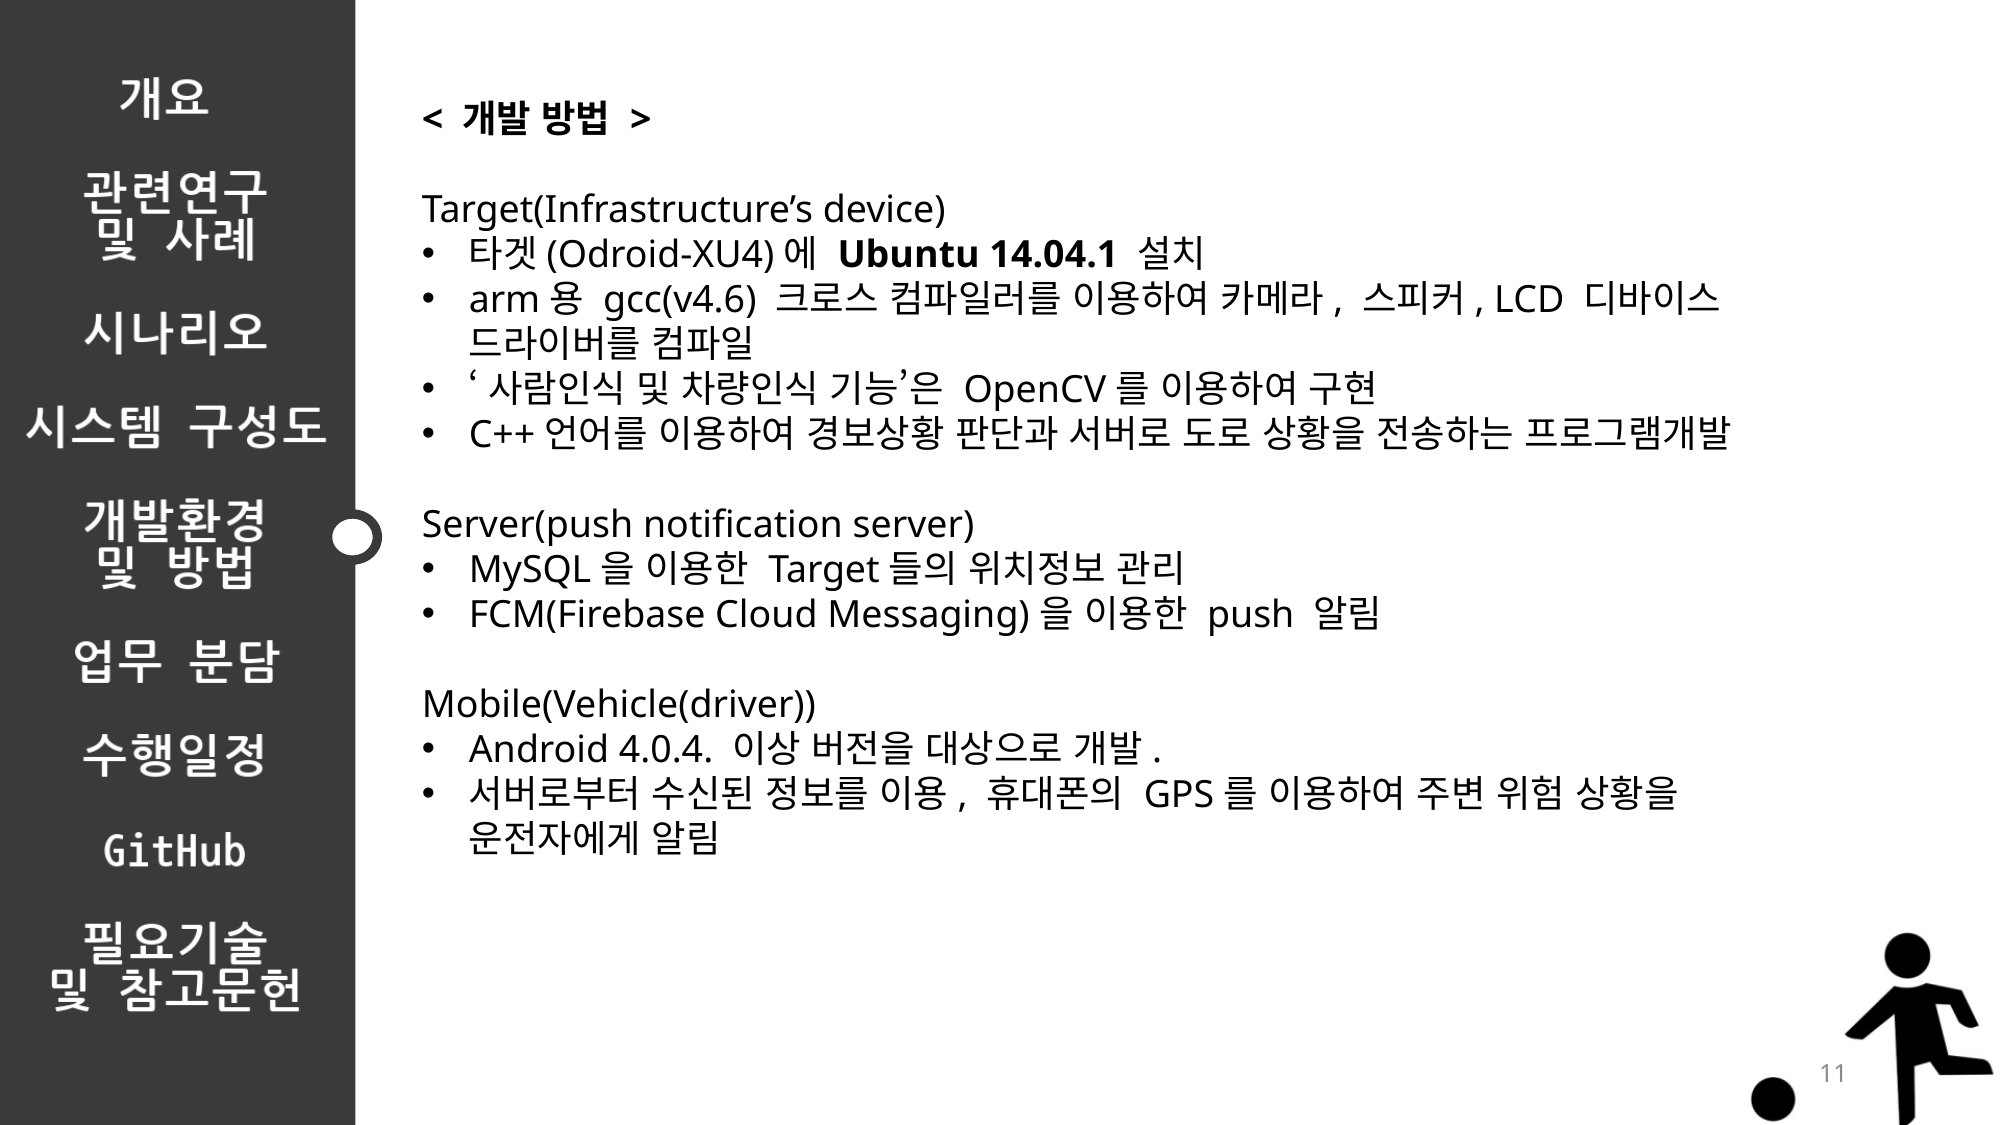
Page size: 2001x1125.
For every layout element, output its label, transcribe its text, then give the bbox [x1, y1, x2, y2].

text_box [326, 512, 379, 562]
picture [0, 0, 2001, 1125]
text_box < 개발 방법 > Target(Infrastructure’s device) 타겟(Odroid-XU4)에 Ubuntu 14.04.1 설치 arm용 gcc(v4.6) 크로스 컴파일러를 이용하여 카메라, 스피커, LCD 디바이스 드라이버를 컴파일 ‘사람인식 및 차량인식 기능’은 OpenCV를 이용하여 구현 C++언어를 이용하여 경보상황 판단과 서버로 도로 상황을 전송하는 프로그램개발 Server(push notification server) MySQL을 이용한 Target들의 위치정보 관리 FCM(Firebase Cloud Messaging)을 이용한 push 알림 Mobile(Vehicle(driver)) Android 4.0.4. 이상 버전을 대상으로 개발. 서버로부터 수신된 정보를 이용, 휴대폰의 GPS를 이용하여 주변 위험 상황을 운전자에게 알림 [407, 87, 1863, 868]
slide_number 11 [1412, 1042, 1863, 1103]
